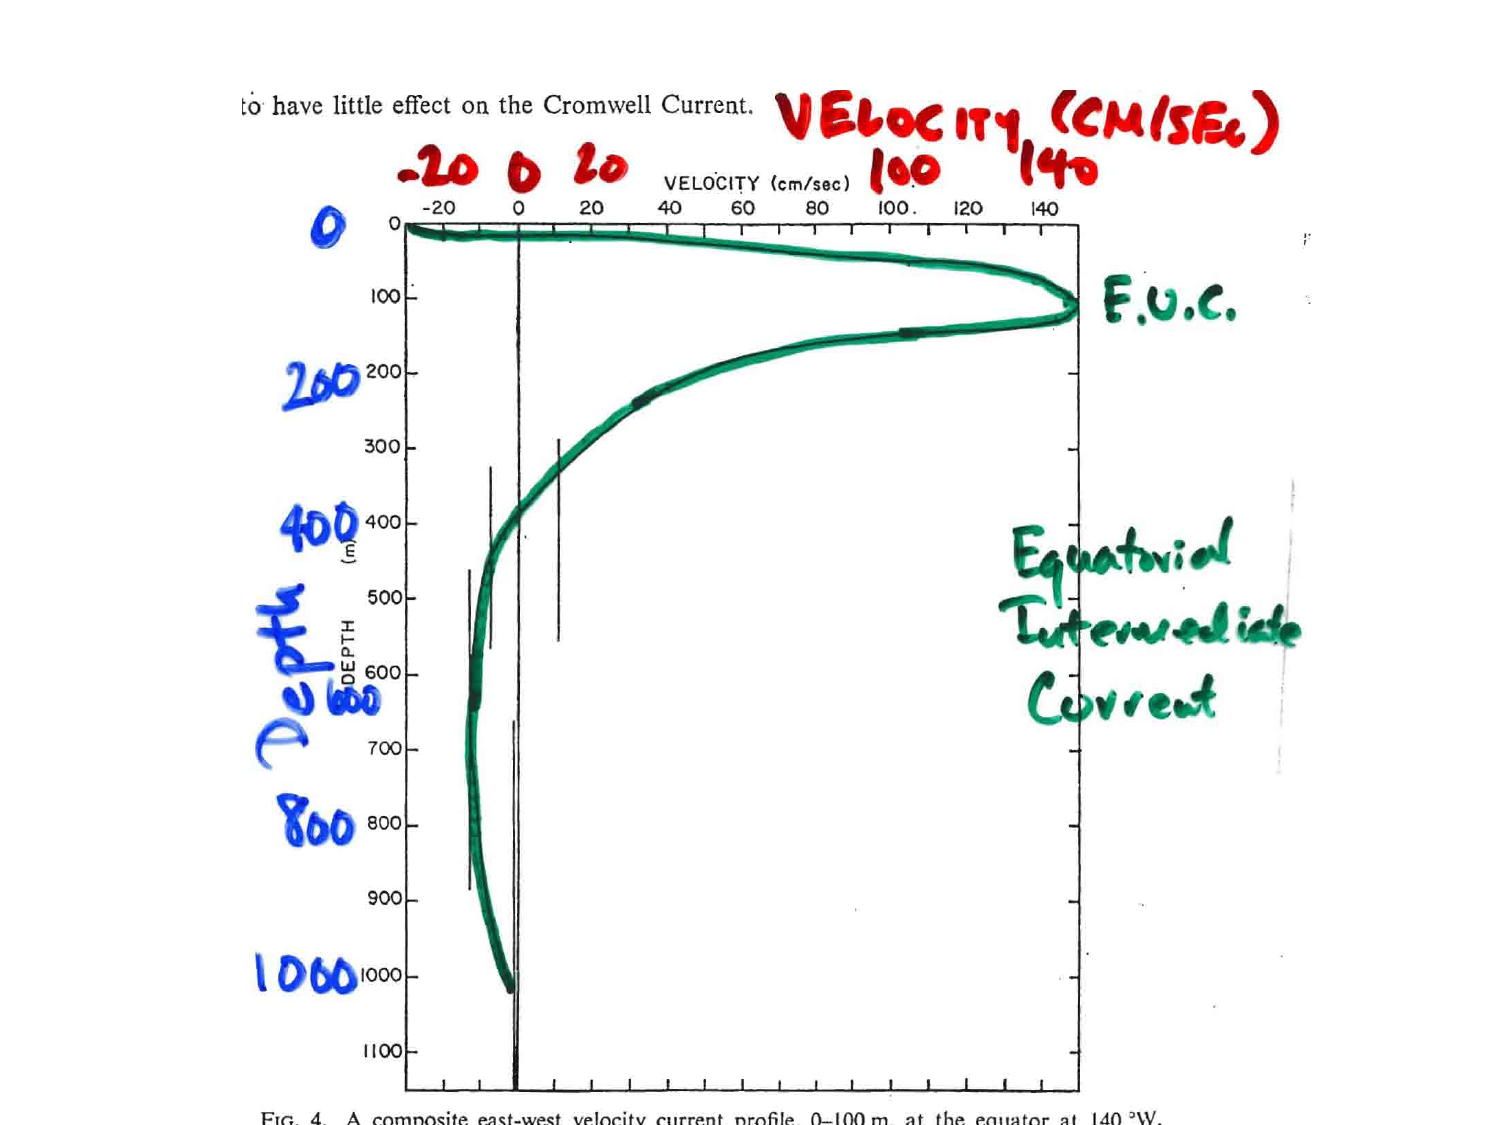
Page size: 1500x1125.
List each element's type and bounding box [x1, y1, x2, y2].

picture [241, 89, 1329, 1125]
